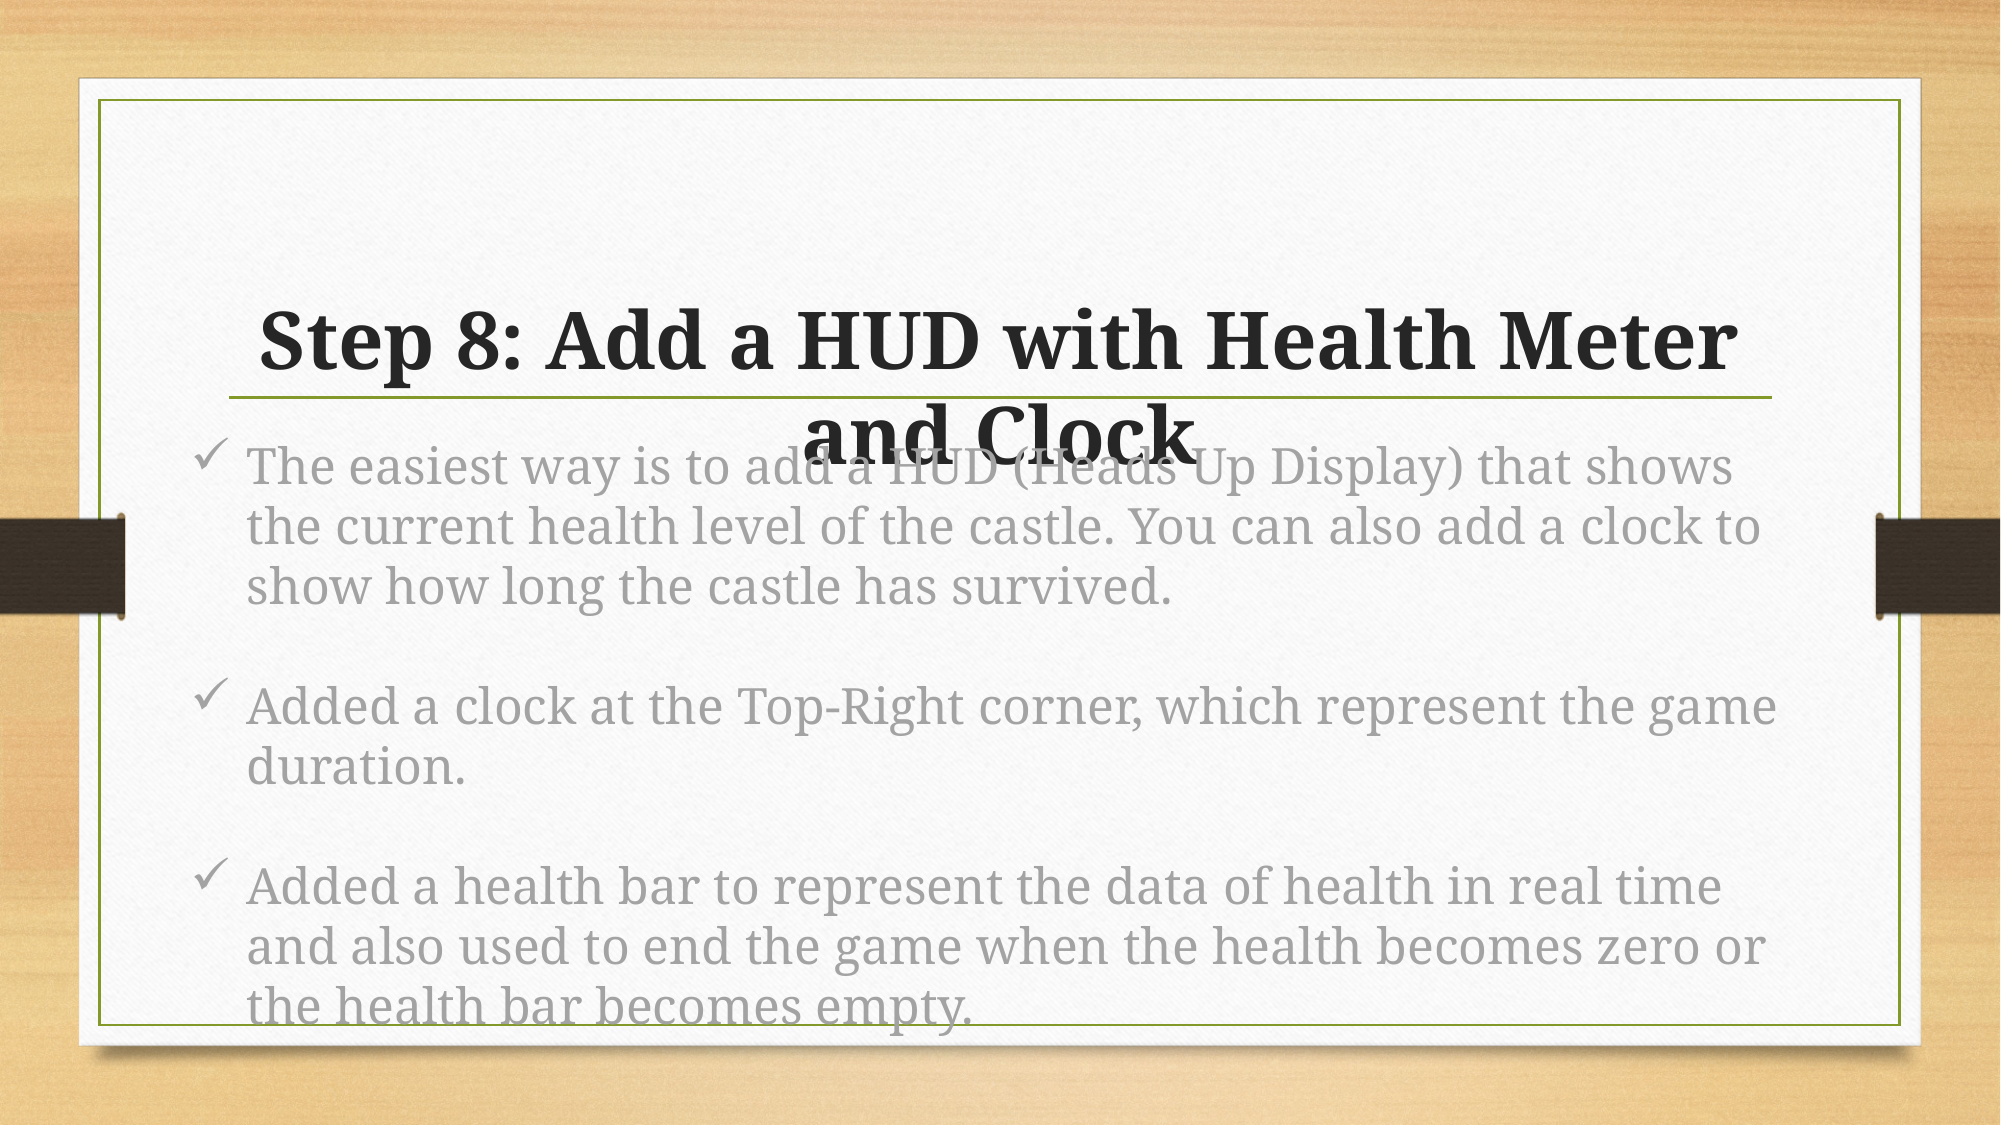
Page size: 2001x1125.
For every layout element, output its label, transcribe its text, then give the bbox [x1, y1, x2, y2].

title Step 8: Add a HUD with Health Meter and Clock [180, 281, 1820, 426]
picture [0, 0, 2001, 1125]
text_box The easiest way is to add a HUD (Heads Up Display) that shows the current health level of the castle. You can also add a clock to show how long the castle has survived. Added a clock at the Top-Right corner, which represent the game duration. Added a health bar to represent the data of health in real time and also used to end the game when the health becomes zero or the health bar becomes empty. [175, 426, 1825, 1042]
